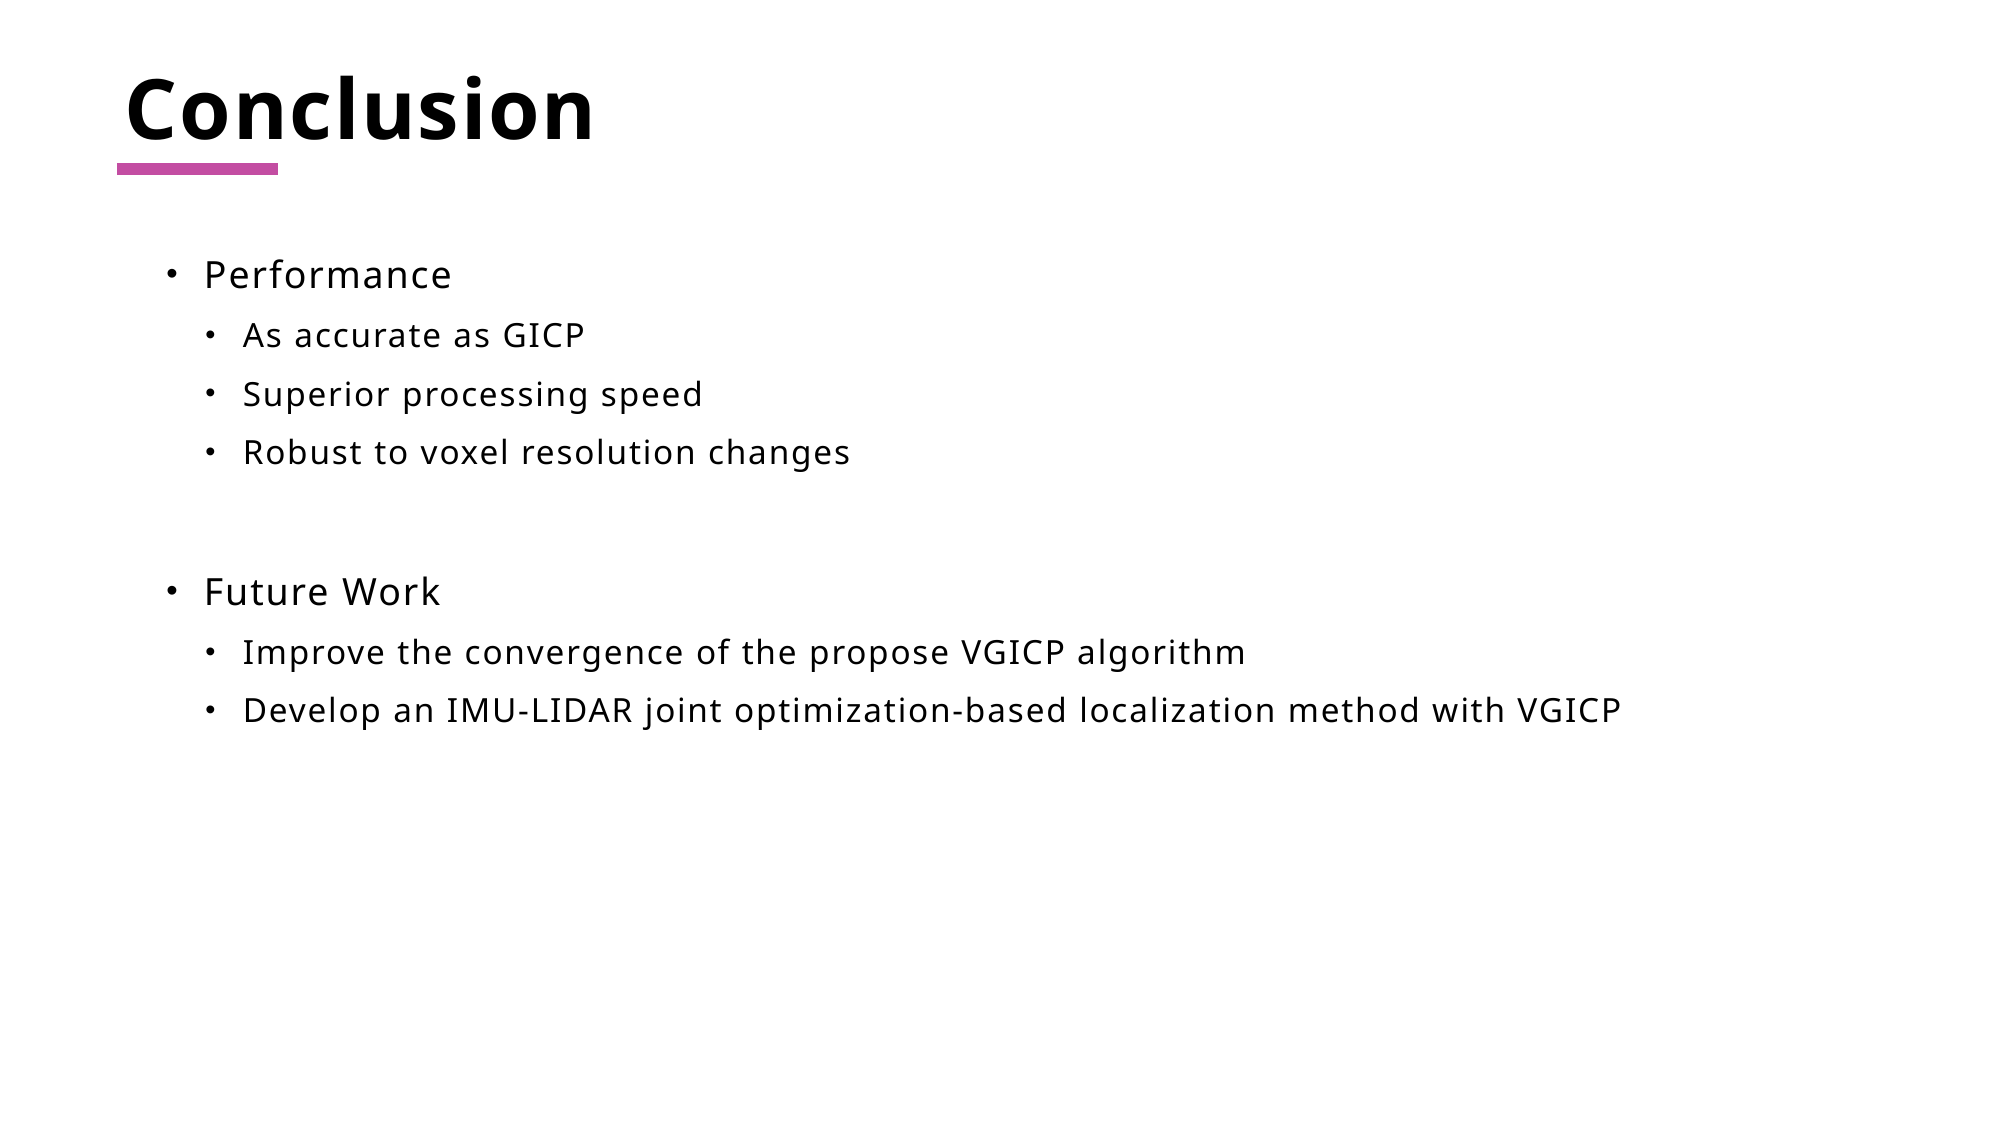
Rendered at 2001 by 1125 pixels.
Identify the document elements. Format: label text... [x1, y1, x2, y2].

title Conclusion [106, 18, 1894, 198]
list Performance As accurate as GICP Superior processing speed Robust to voxel resolution changes Future Work Improve the convergence of the propose VGICP algorithm Develop an IMU-LIDAR joint optimization-based localization method with VGICP [105, 224, 1892, 1017]
